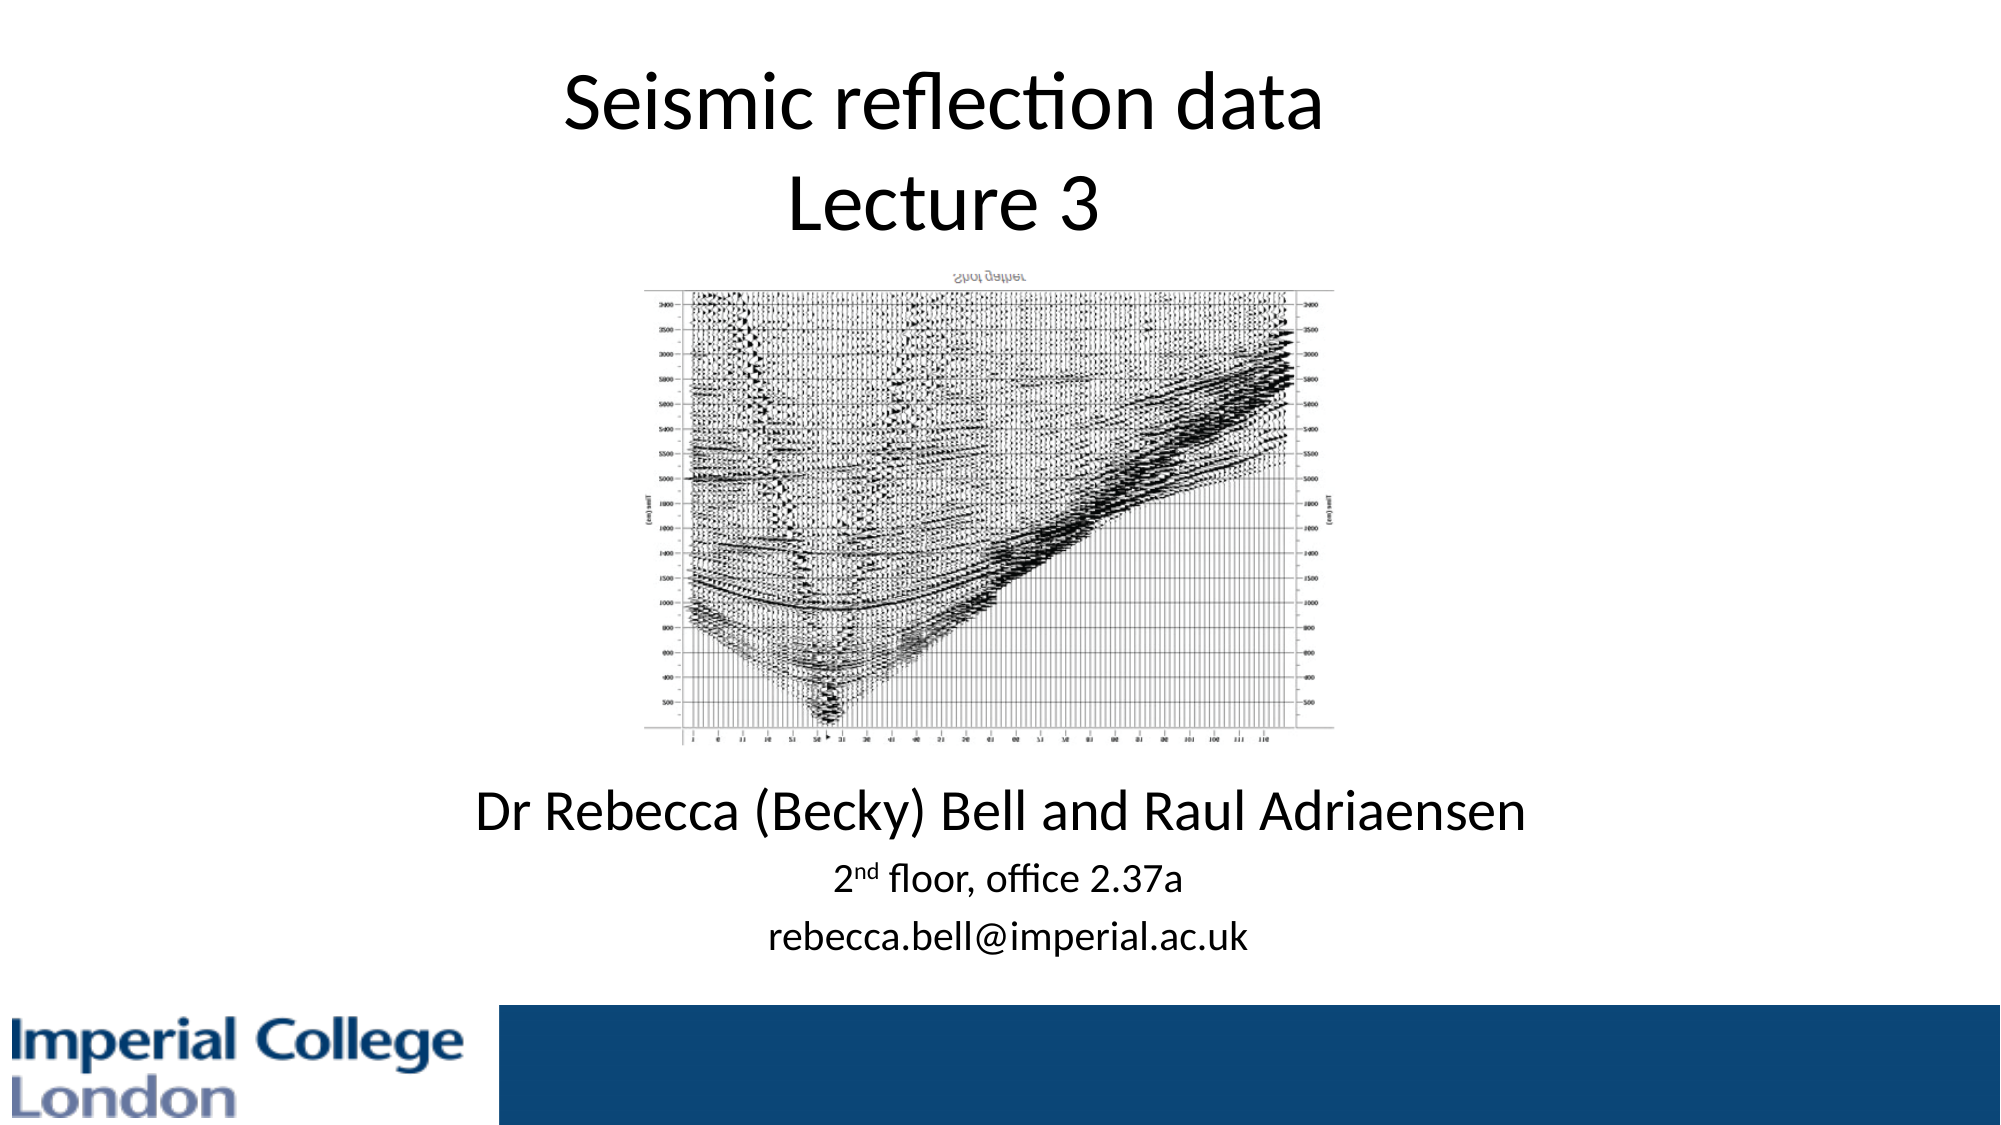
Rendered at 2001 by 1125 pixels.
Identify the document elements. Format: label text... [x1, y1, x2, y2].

title Seismic reflection data Lecture 3 [312, 200, 1577, 334]
picture [500, 1005, 2000, 1125]
picture [12, 1015, 468, 1118]
picture [635, 266, 1347, 759]
subtitle Dr Rebecca (Becky) Bell and Raul Adriaensen 2nd floor, office 2.37a rebecca.bell@imperial.ac.uk [440, 683, 1577, 860]
